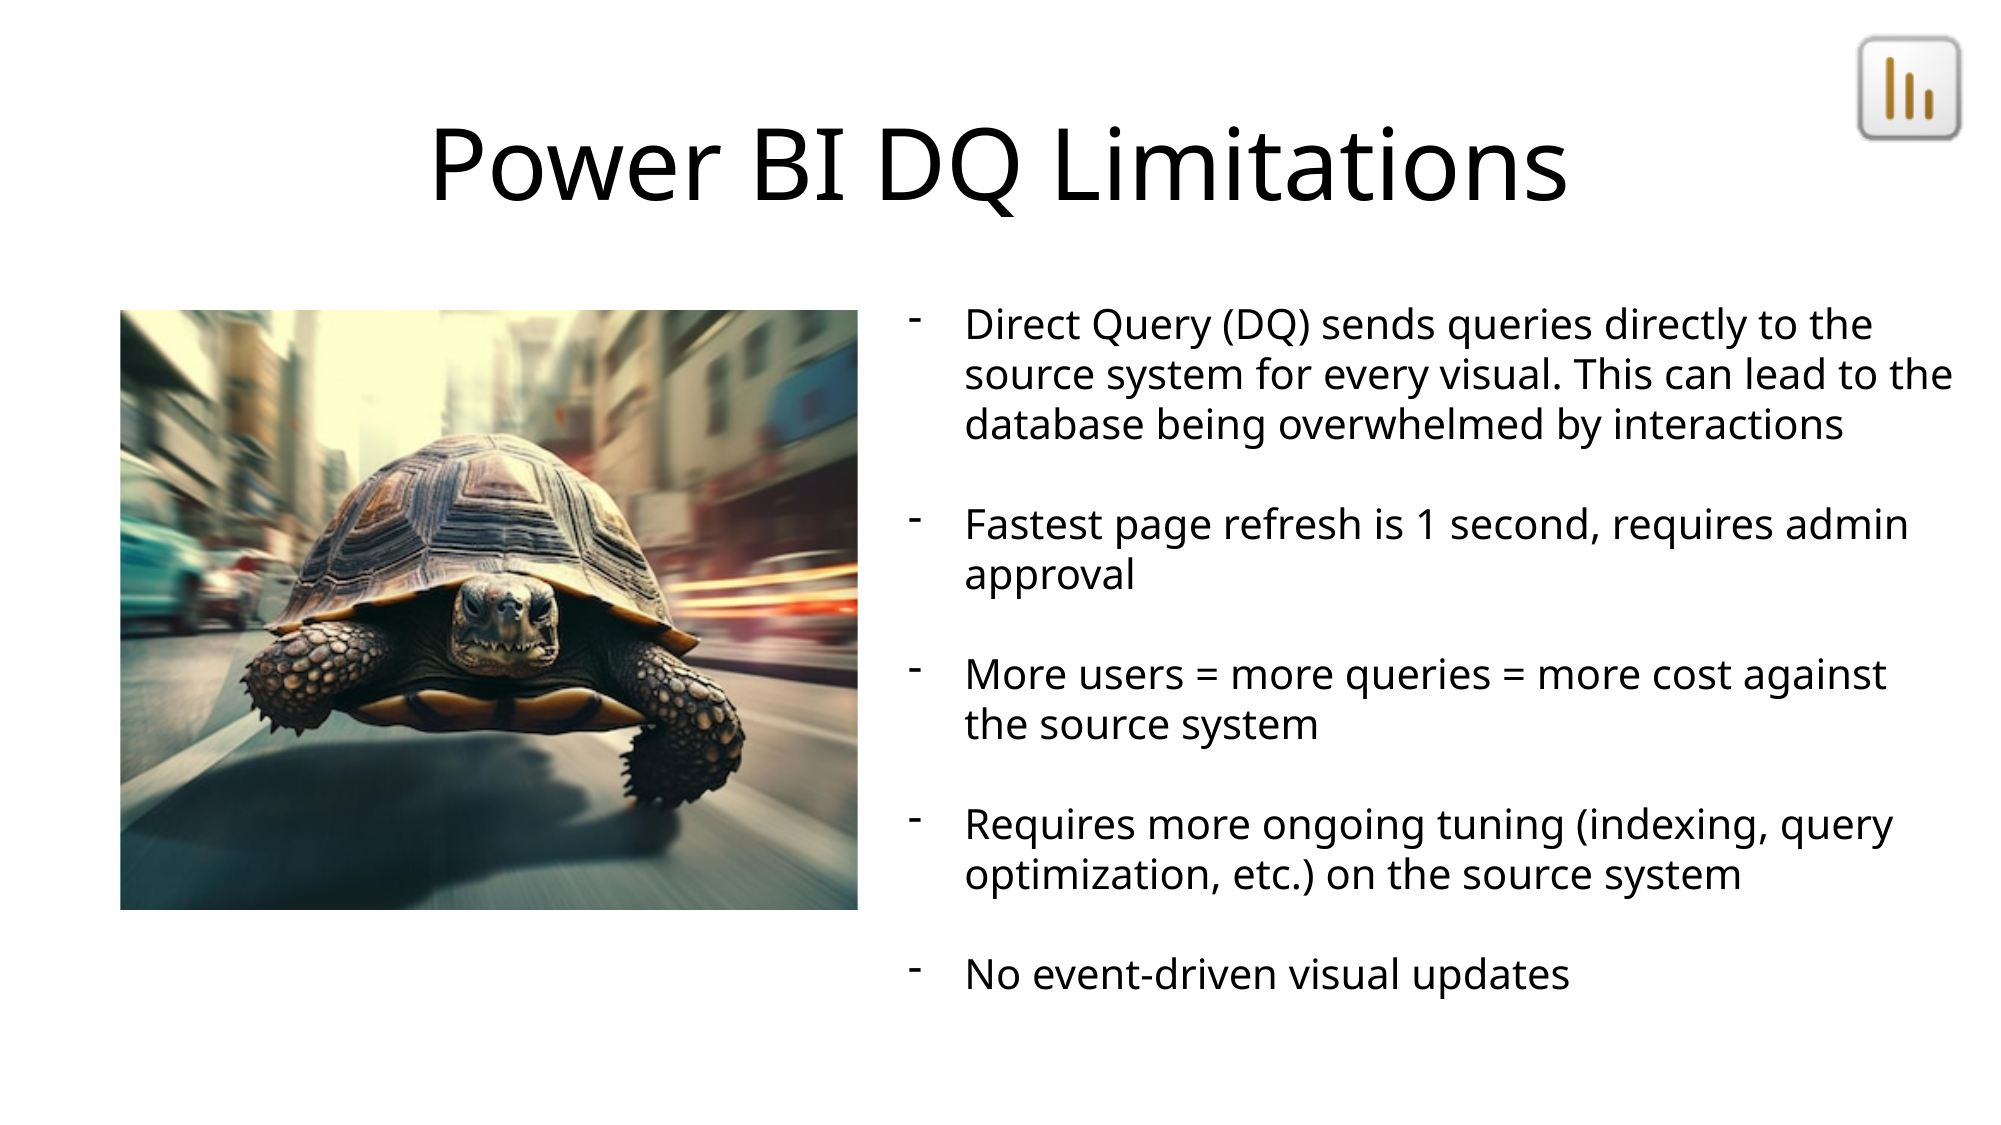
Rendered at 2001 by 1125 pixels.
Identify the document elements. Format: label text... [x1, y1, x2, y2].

title Power BI DQ Limitations [0, 59, 2000, 278]
text_box Direct Query (DQ) sends queries directly to the source system for every visual. This can lead to the database being overwhelmed by interactions Fastest page refresh is 1 second, requires admin approval More users = more queries = more cost against the source system Requires more ongoing tuning (indexing, query optimization, etc.) on the source system No event-driven visual updates [893, 290, 1974, 1056]
picture [1833, 11, 1985, 156]
picture [120, 308, 858, 910]
